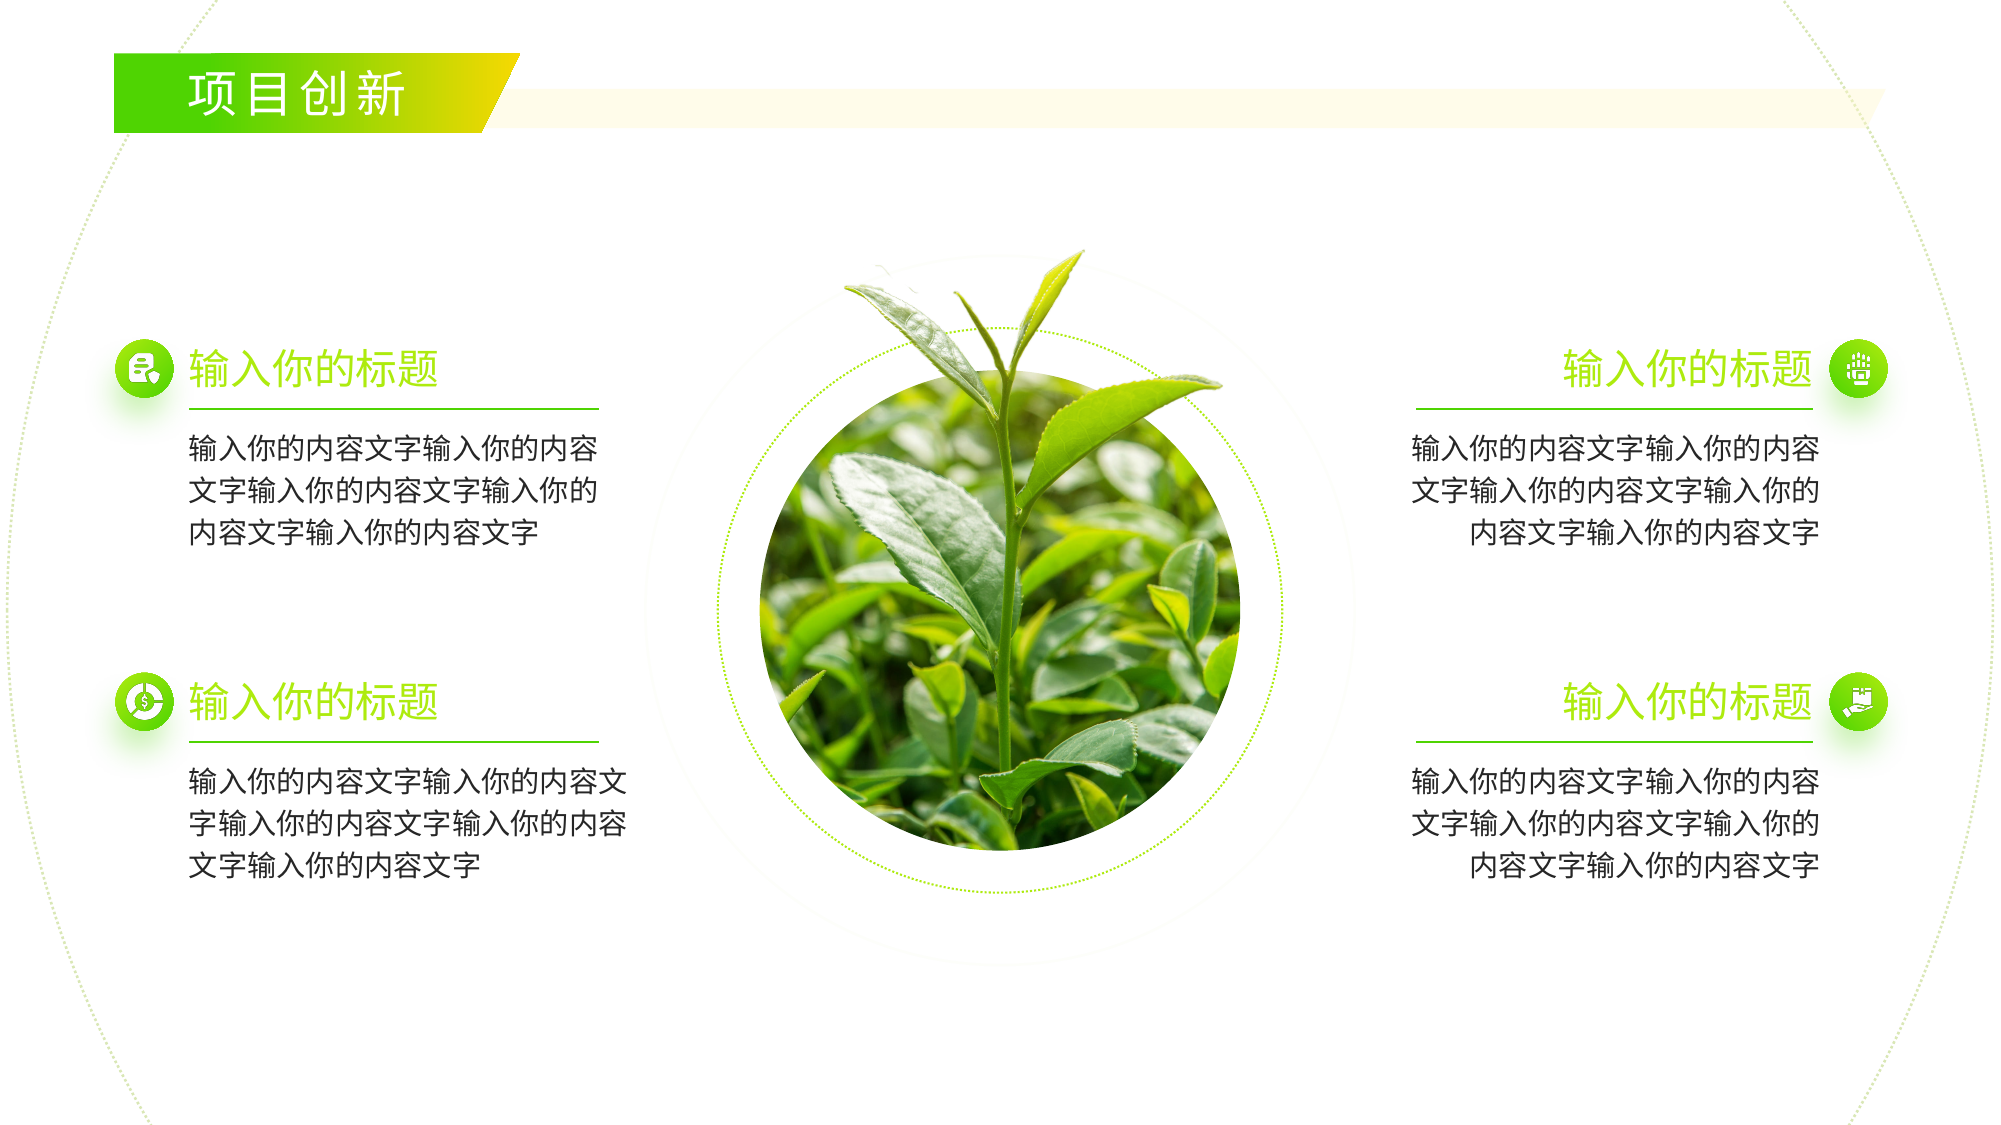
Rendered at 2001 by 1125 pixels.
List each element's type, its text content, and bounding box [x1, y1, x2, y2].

text_box 输入你的内容文字输入你的内容文字输入你的内容文字输入你的内容文字输入你的内容文字 [174, 416, 622, 557]
text_box [115, 339, 174, 398]
text_box 输入你的标题 [174, 335, 603, 401]
picture [1842, 688, 1873, 718]
text_box [115, 672, 174, 731]
picture [1847, 352, 1870, 385]
text_box 输入你的内容文字输入你的内容文字输入你的内容文字输入你的内容文字输入你的内容文字 [1393, 416, 1836, 557]
text_box [1829, 672, 1888, 731]
text_box 输入你的内容文字输入你的内容文字输入你的内容文字输入你的内容文字输入你的内容文字 [174, 749, 653, 890]
text_box [182, 0, 1845, 88]
text_box 输入你的内容文字输入你的内容文字输入你的内容文字输入你的内容文字输入你的内容文字 [1385, 749, 1836, 890]
text_box [79, 47, 532, 127]
picture [129, 353, 160, 384]
text_box [7, 128, 1993, 1125]
text_box [484, 88, 1886, 129]
text_box 输入你的标题 [174, 668, 587, 734]
text_box [1829, 339, 1888, 398]
picture [759, 248, 1241, 851]
text_box [114, 127, 484, 134]
text_box 输入你的标题 [1397, 335, 1828, 401]
picture [126, 683, 163, 720]
text_box 输入你的标题 [1474, 668, 1828, 734]
text_box [645, 300, 1355, 966]
